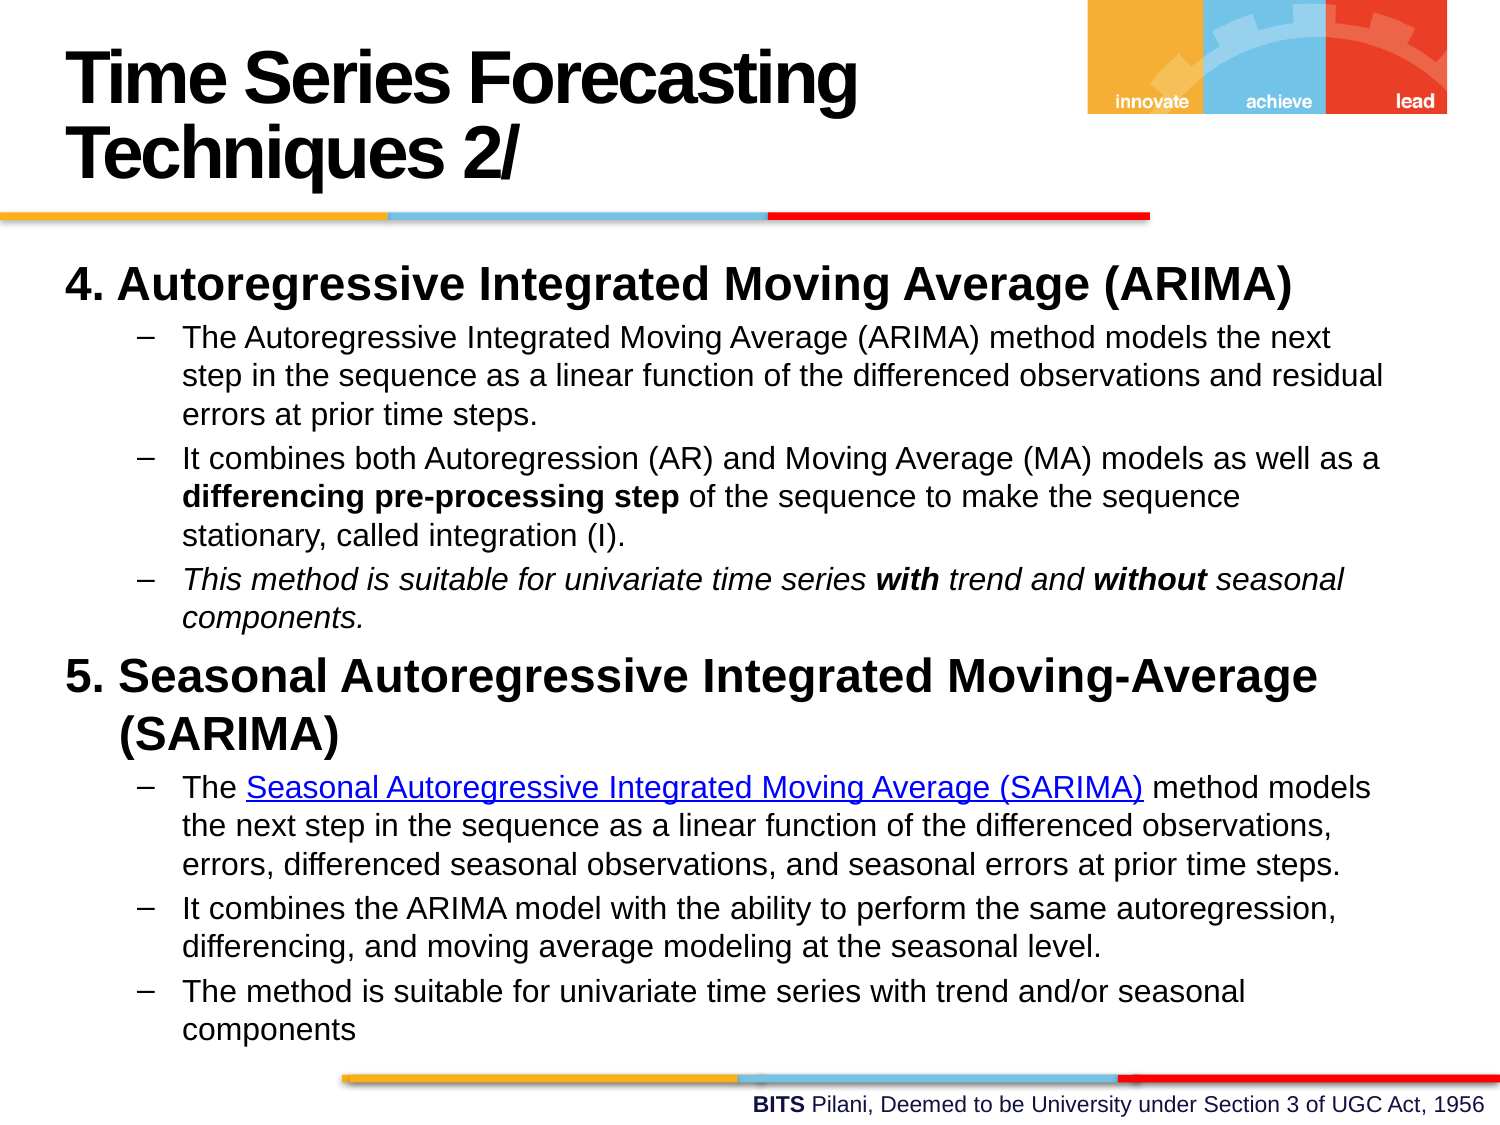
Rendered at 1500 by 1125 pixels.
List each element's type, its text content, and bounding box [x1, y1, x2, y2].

list 4. Autoregressive Integrated Moving Average (ARIMA) The Autoregressive Integrated Moving Average (ARIMA) method models the next step in the sequence as a linear function of the differenced observations and residual errors at prior time steps. It combines both Autoregression (AR) and Moving Average (MA) models as well as a differencing pre-processing step of the sequence to make the sequence stationary, called integration (I). This method is suitable for univariate time series with trend and without seasonal components. 5. Seasonal Autoregressive Integrated Moving-Average (SARIMA) The Seasonal Autoregressive Integrated Moving Average (SARIMA) method models the next step in the sequence as a linear function of the differenced observations, errors, differenced seasonal observations, and seasonal errors at prior time steps. It combines the ARIMA model with the ability to perform the same autoregression, differencing, and moving average modeling at the seasonal level. The method is suitable for univariate time series with trend and/or seasonal components [50, 245, 1400, 1075]
list Time Series Forecasting Techniques 2/ [50, 24, 1088, 213]
picture [1087, 0, 1448, 114]
